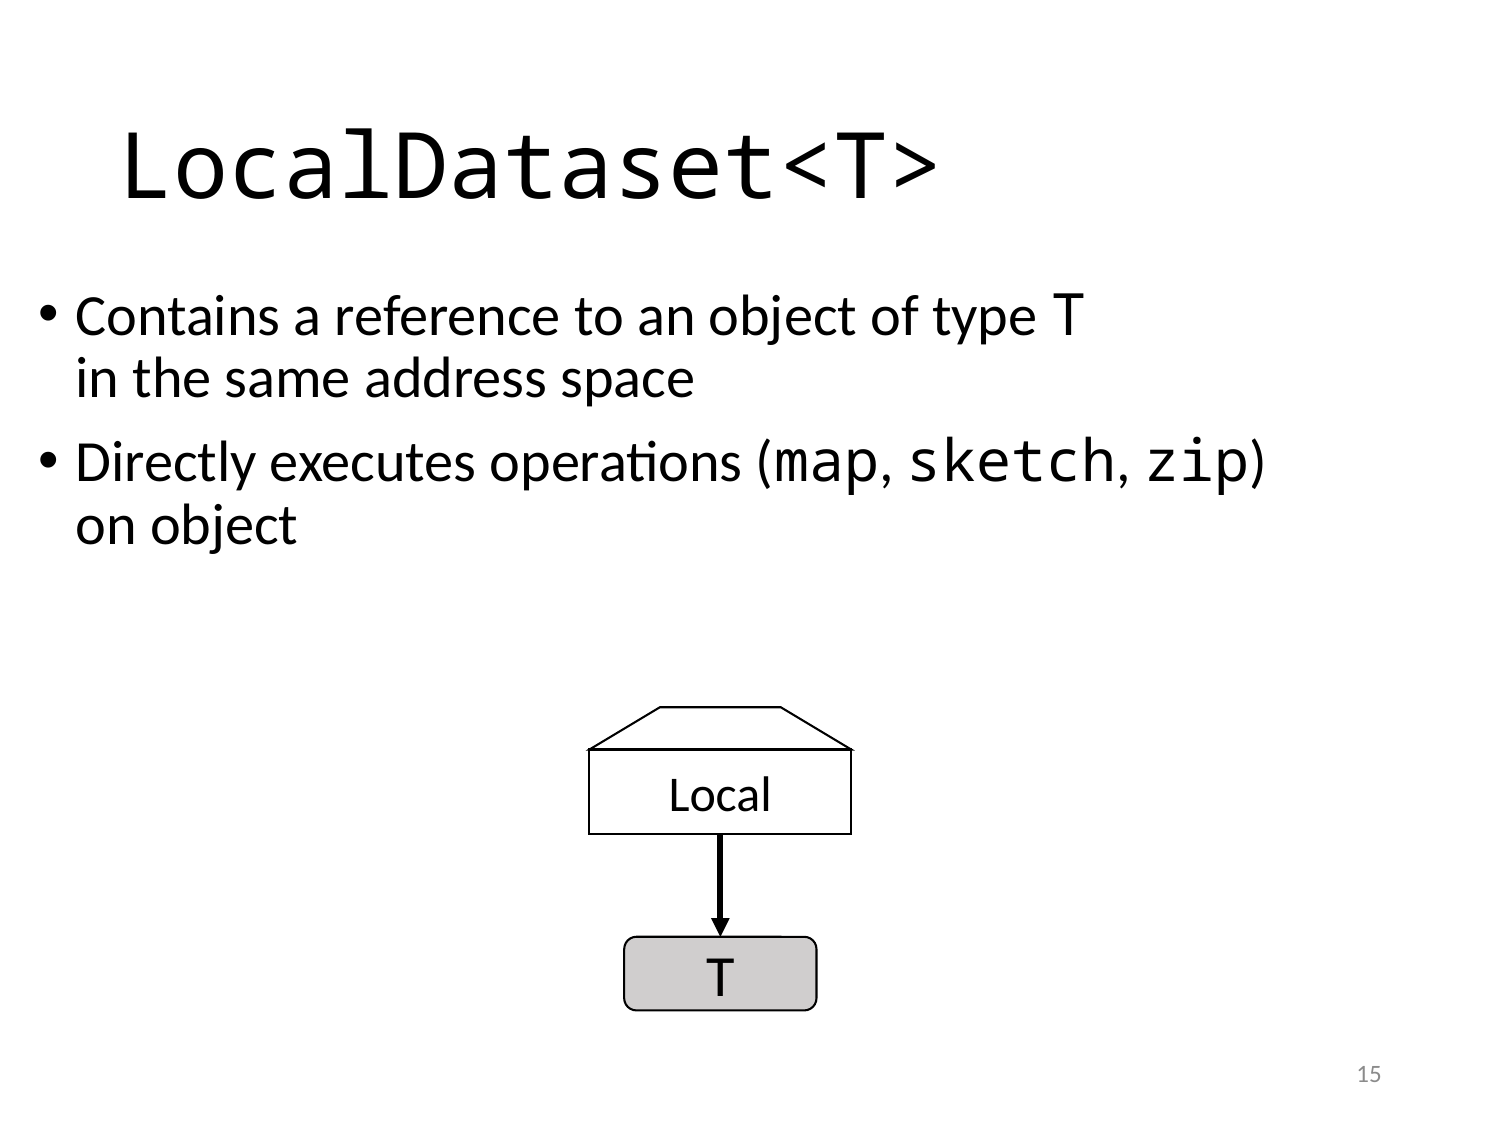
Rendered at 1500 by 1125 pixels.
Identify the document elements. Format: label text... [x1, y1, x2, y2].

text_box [589, 707, 852, 1011]
title LocalDataset<T> [103, 59, 1397, 277]
list Contains a reference to an object of type T in the same address space Directly executes operations (map, sketch, zip) on object [23, 277, 1483, 634]
slide_number 15 [1059, 1042, 1397, 1103]
